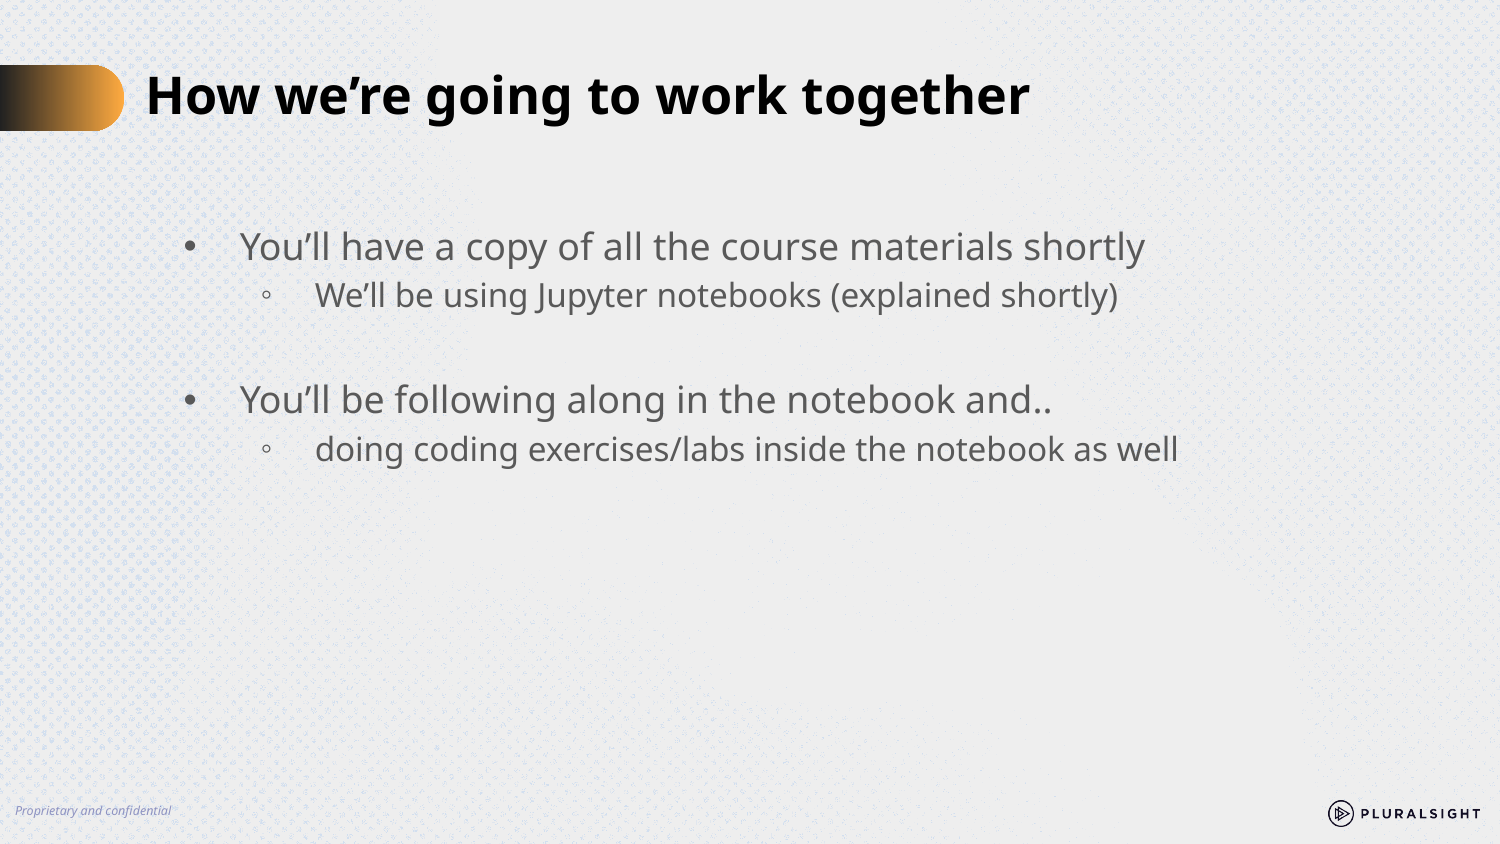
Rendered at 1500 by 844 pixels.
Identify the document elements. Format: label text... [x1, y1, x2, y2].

title How we’re going to work together [130, 55, 1425, 141]
list You’ll have a copy of all the course materials shortly We’ll be using Jupyter notebooks (explained shortly) You’ll be following along in the notebook and.. doing coding exercises/labs inside the notebook as well [149, 220, 1346, 733]
picture [0, 0, 1500, 844]
